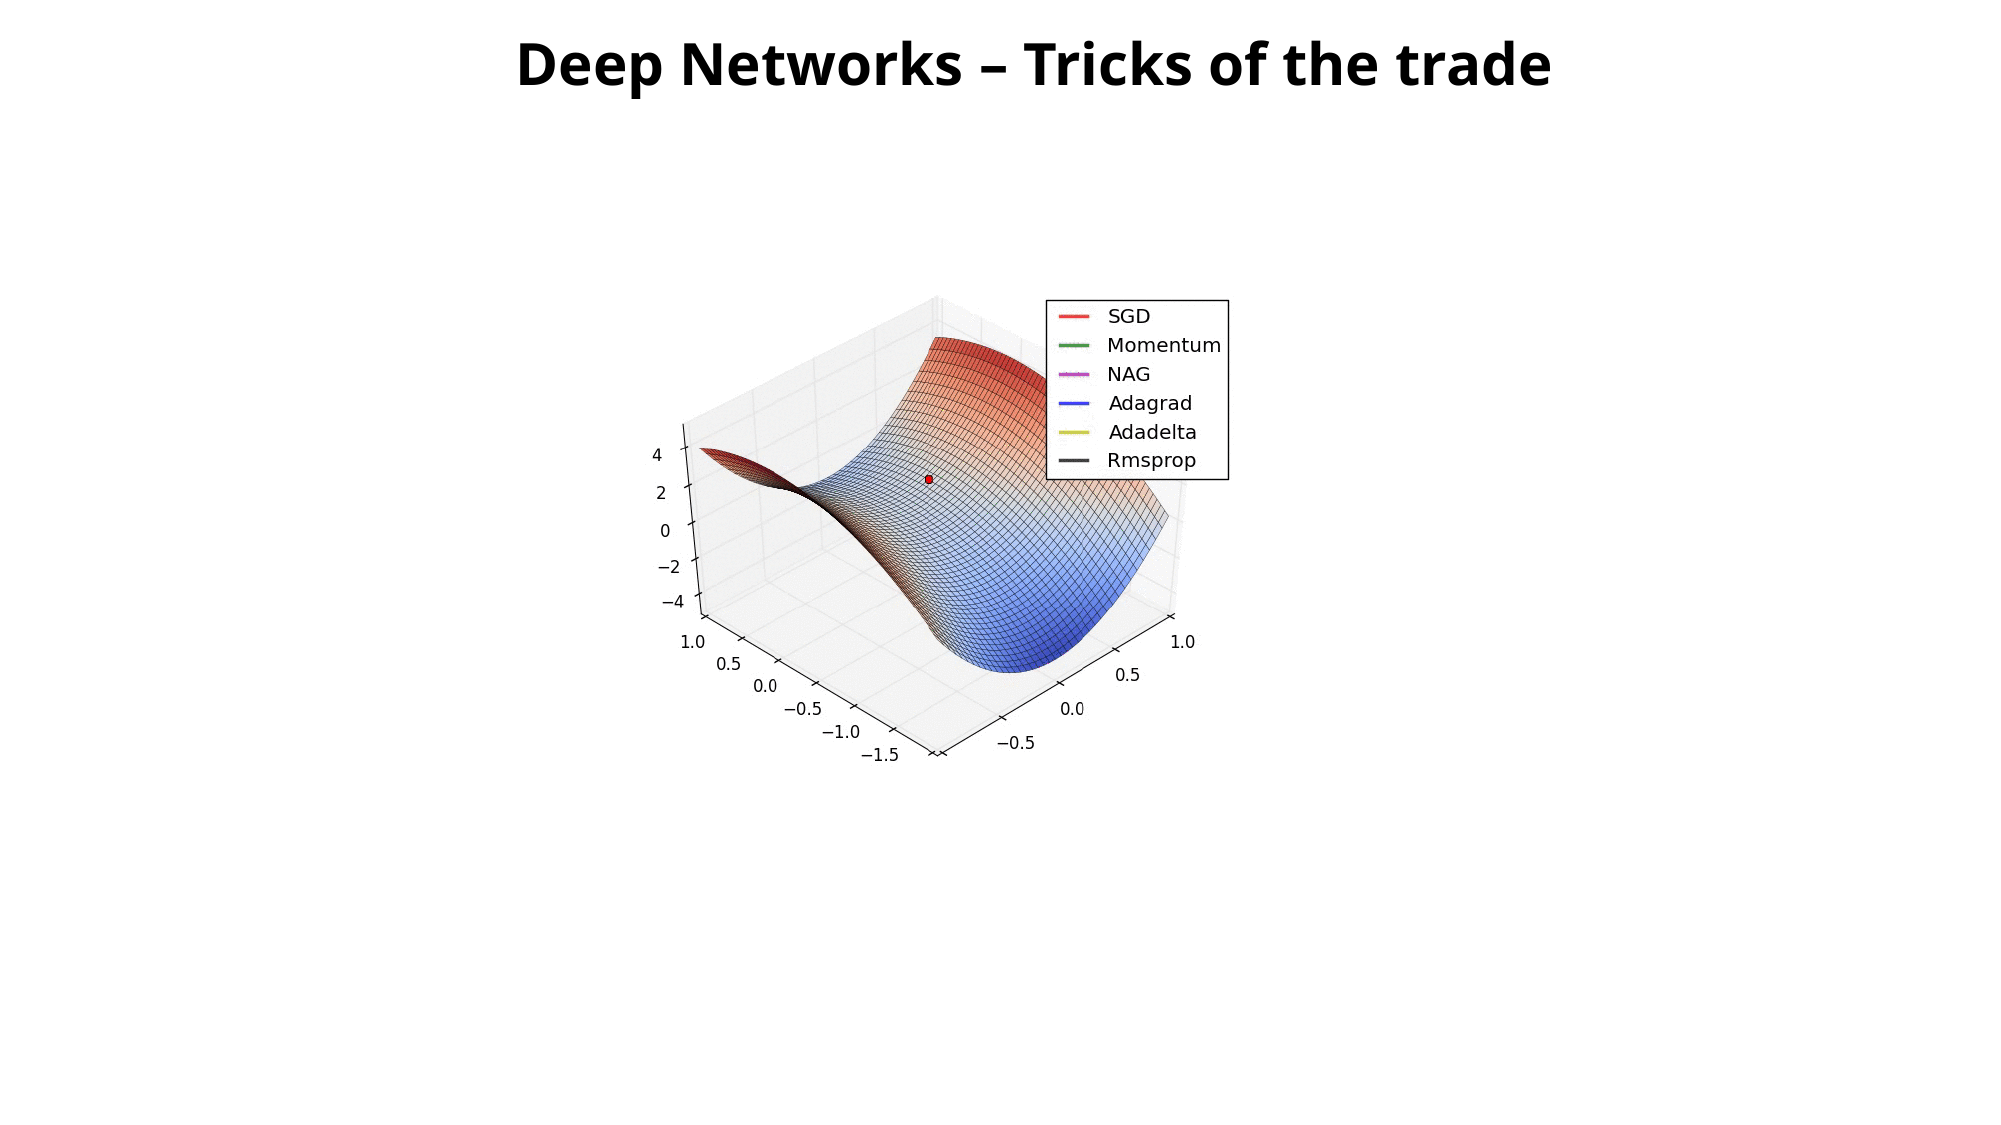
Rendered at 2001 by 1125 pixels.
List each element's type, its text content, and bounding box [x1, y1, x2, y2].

picture [621, 290, 1237, 767]
text_box Deep Networks – Tricks of the trade [515, 42, 1697, 217]
